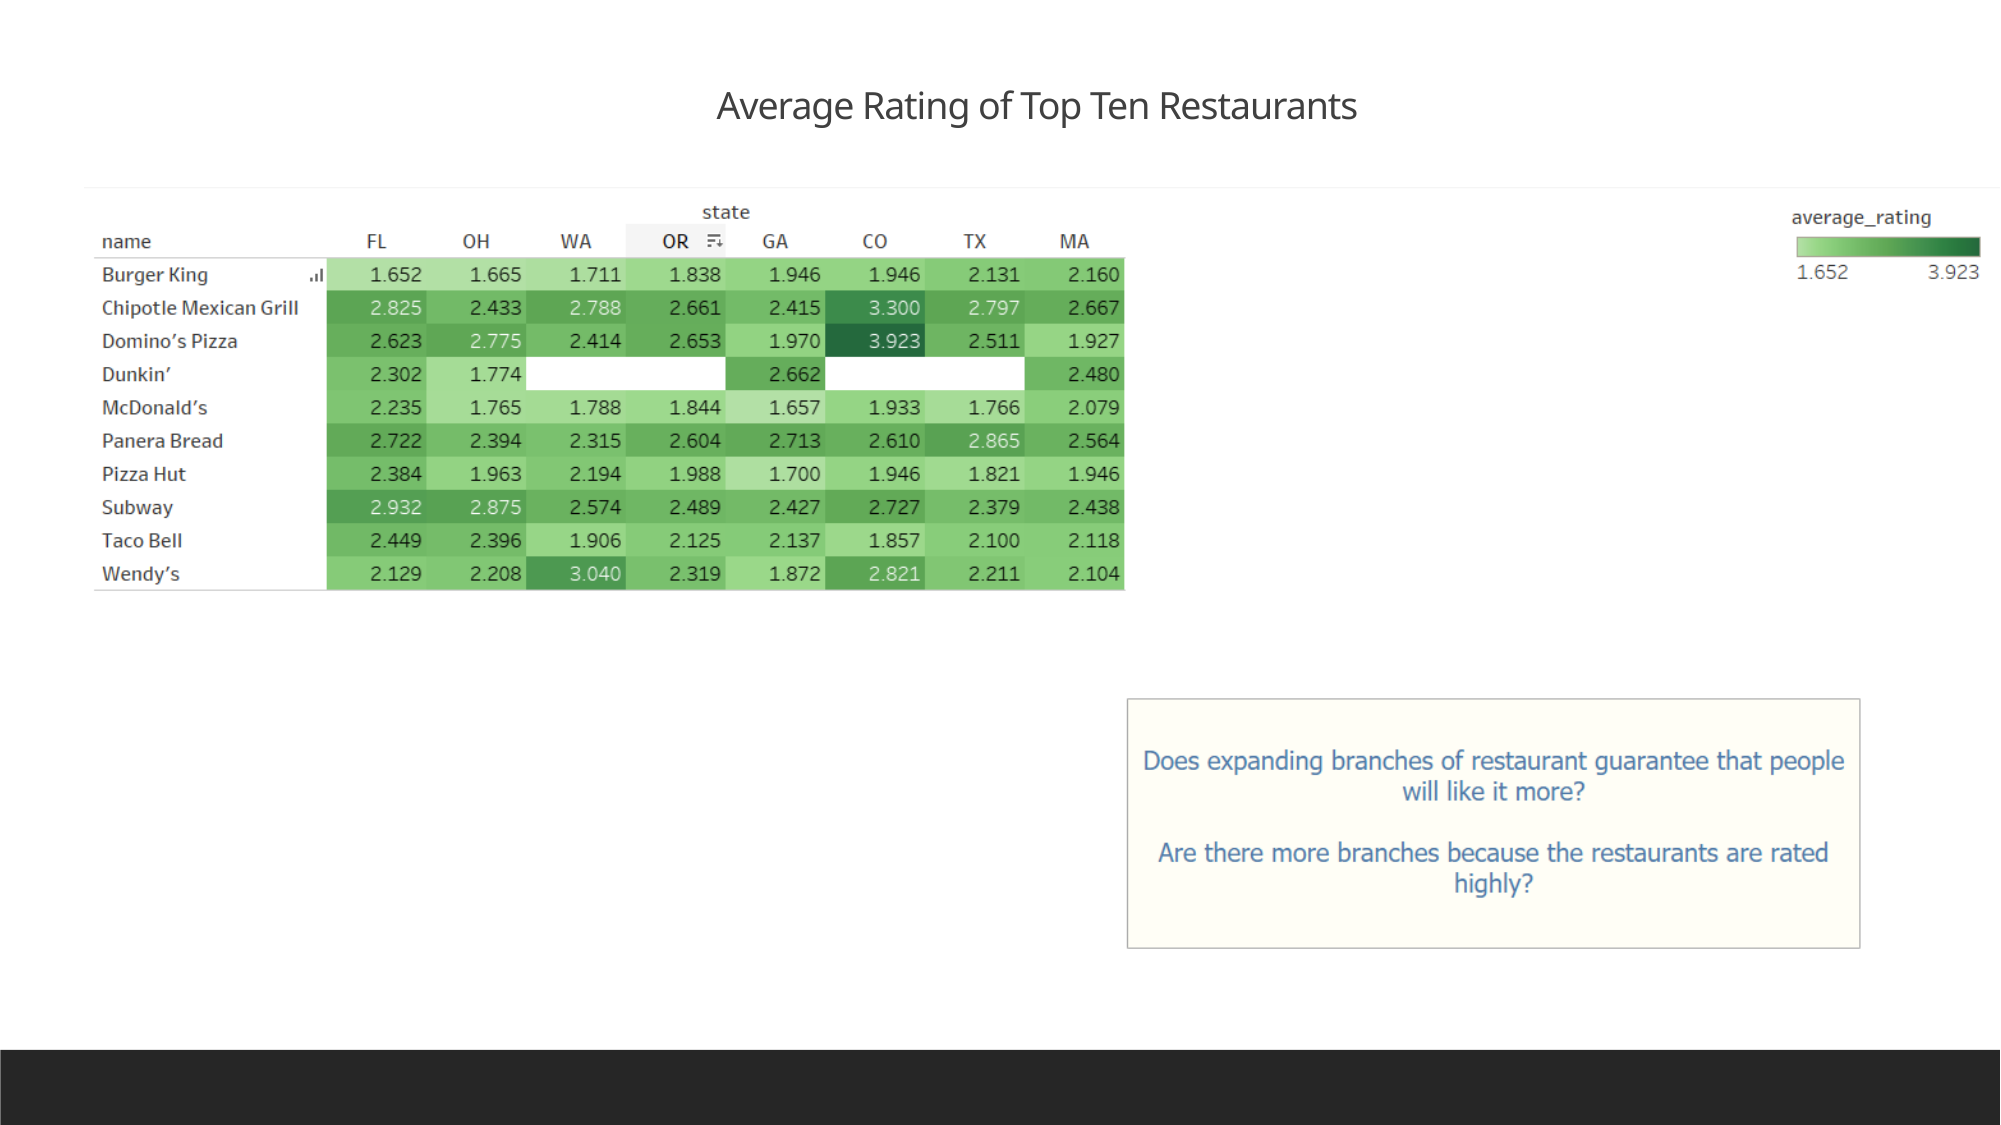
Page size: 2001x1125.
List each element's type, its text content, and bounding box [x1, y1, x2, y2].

picture [83, 186, 2000, 973]
text_box Average Rating of Top Ten Restaurants [216, 52, 1867, 135]
